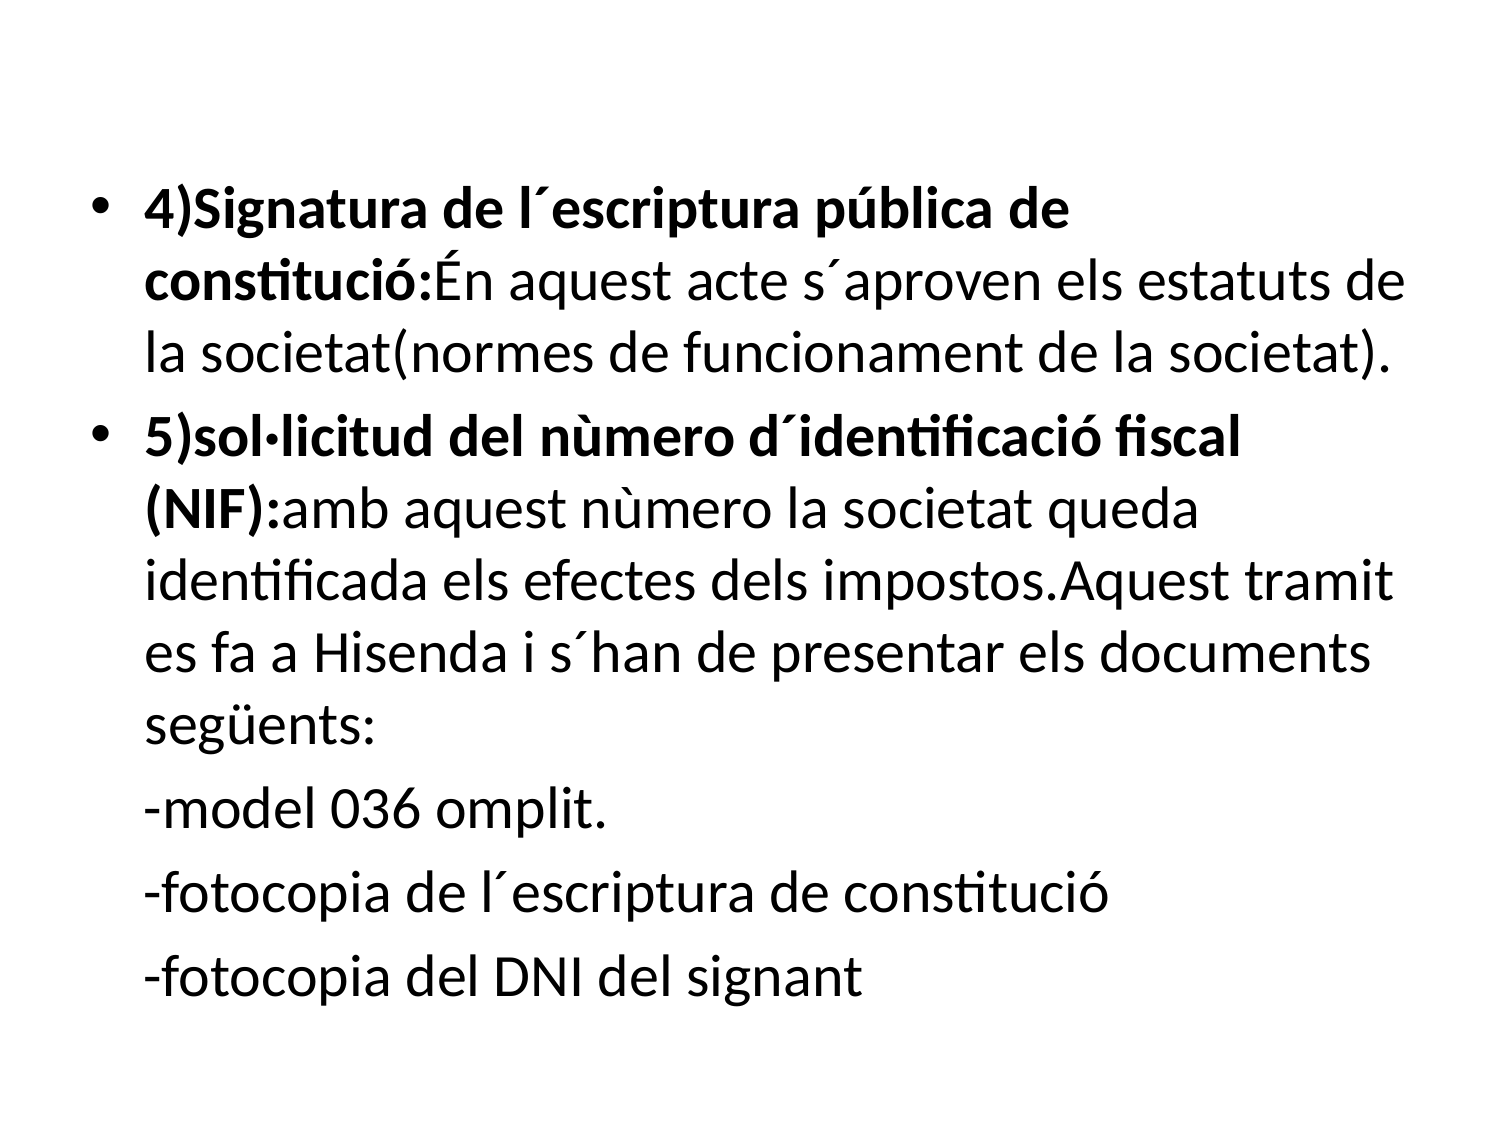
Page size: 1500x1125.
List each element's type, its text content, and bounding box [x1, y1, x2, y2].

list 4)Signatura de l´escriptura pública de constitució:Én aquest acte s´aproven els estatuts de la societat(normes de funcionament de la societat). 5)sol·licitud del nùmero d´identificació fiscal (NIF):amb aquest nùmero la societat queda identificada els efectes dels impostos.Aquest tramit es fa a Hisenda i s´han de presentar els documents següents: -model 036 omplit. -fotocopia de l´escriptura de constitució -fotocopia del DNI del signant [75, 160, 1447, 1071]
